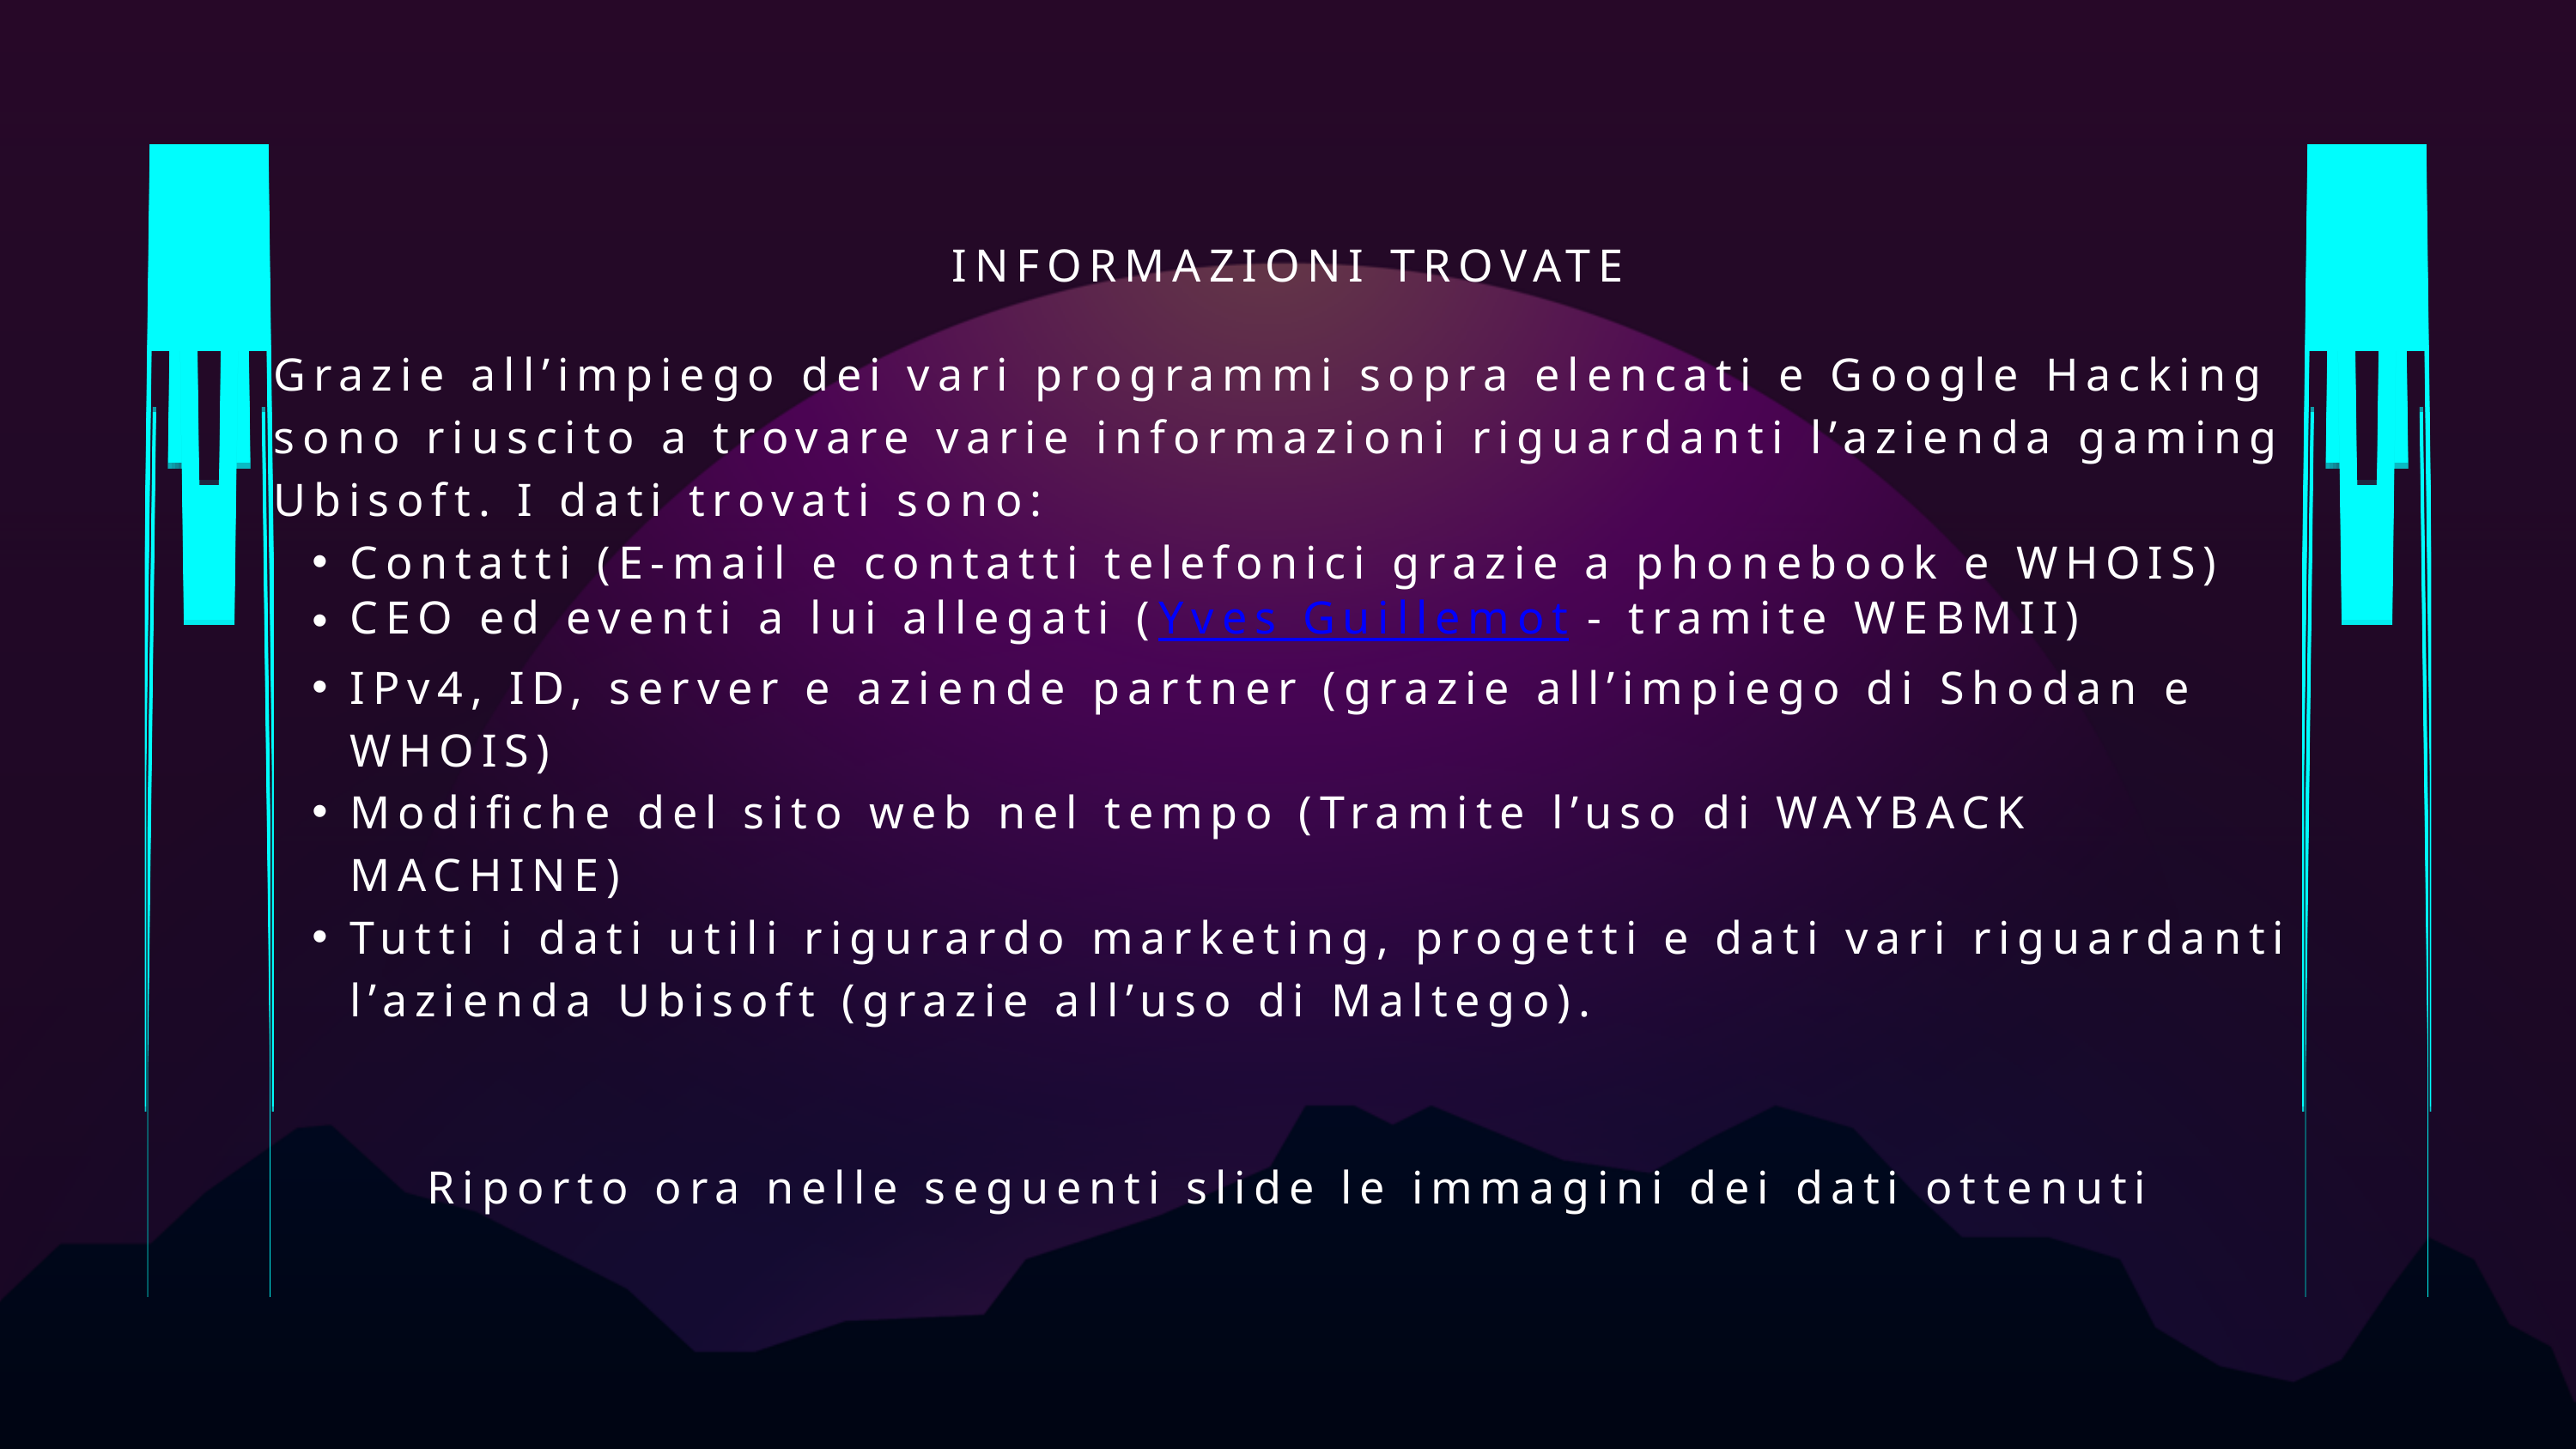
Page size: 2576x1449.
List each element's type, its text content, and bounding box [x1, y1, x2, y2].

text_box [144, 144, 274, 1297]
text_box Riporto ora nelle seguenti slide le immagini dei dati ottenuti [274, 1149, 2302, 1213]
text_box [0, 0, 2576, 1449]
text_box INFORMAZIONI TROVATE [274, 227, 2302, 291]
text_box [2302, 144, 2432, 1297]
text_box Grazie all’impiego dei vari programmi sopra elencati e Google Hacking sono riuscito a trovare varie informazioni riguardanti l’azienda gaming Ubisoft. I dati trovati sono: Contatti (E-mail e contatti telefonici grazie a phonebook e WHOIS) CEO ed eventi a lui allegati (Yves Guillemot - tramite WEBMII) IPv4, ID, server e aziende partner (grazie all’impiego di Shodan e WHOIS) Modifiche del sito web nel tempo (Tramite l’uso di WAYBACK MACHINE) Tutti i dati utili rigurardo marketing, progetti e dati vari riguardanti l’azienda Ubisoft (grazie all’uso di Maltego). [274, 337, 2302, 1026]
